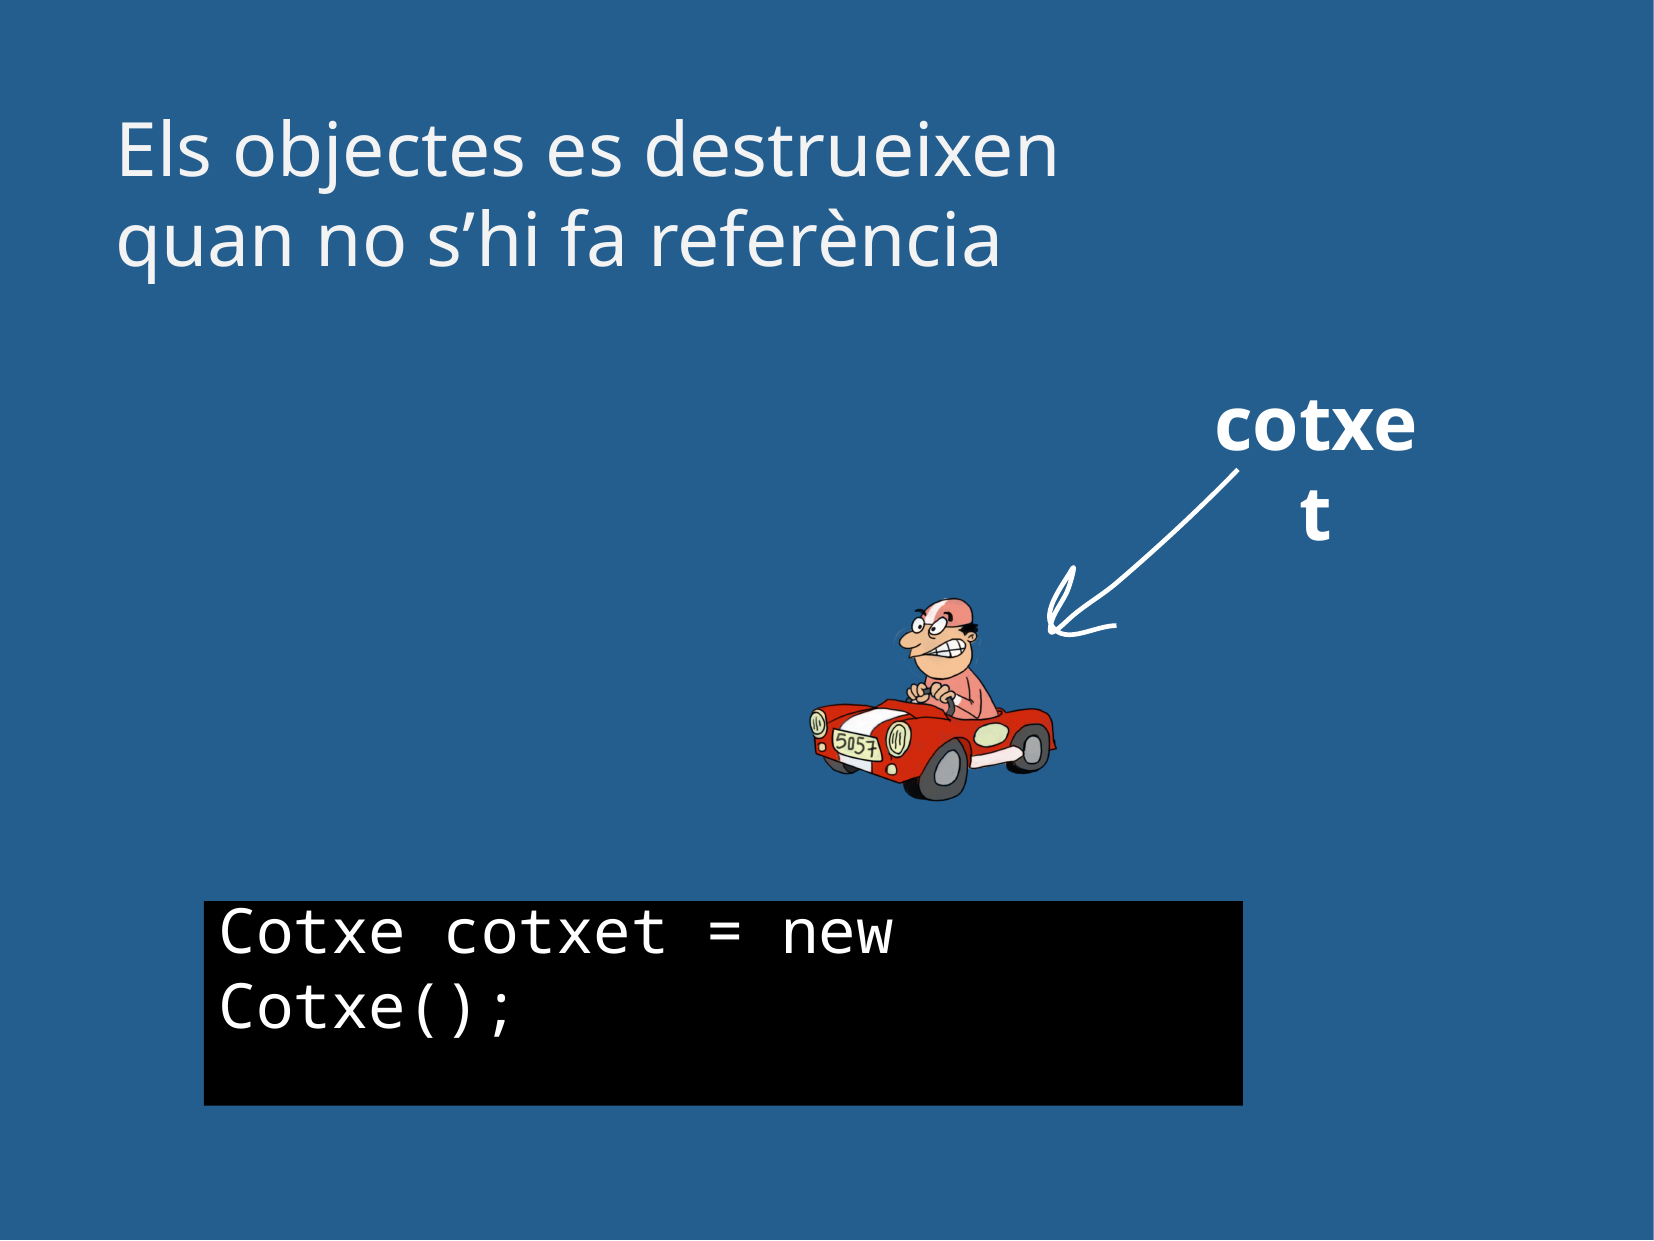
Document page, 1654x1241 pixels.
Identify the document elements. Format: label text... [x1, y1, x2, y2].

text_box [1096, 469, 1239, 630]
text_box Cotxe cotxet = new Cotxe(); [203, 901, 1243, 1106]
picture [803, 572, 1091, 803]
text_box cotxet [1197, 360, 1436, 474]
text_box Els objectes es destrueixen quan no s’hi fa referència [100, 86, 1174, 387]
